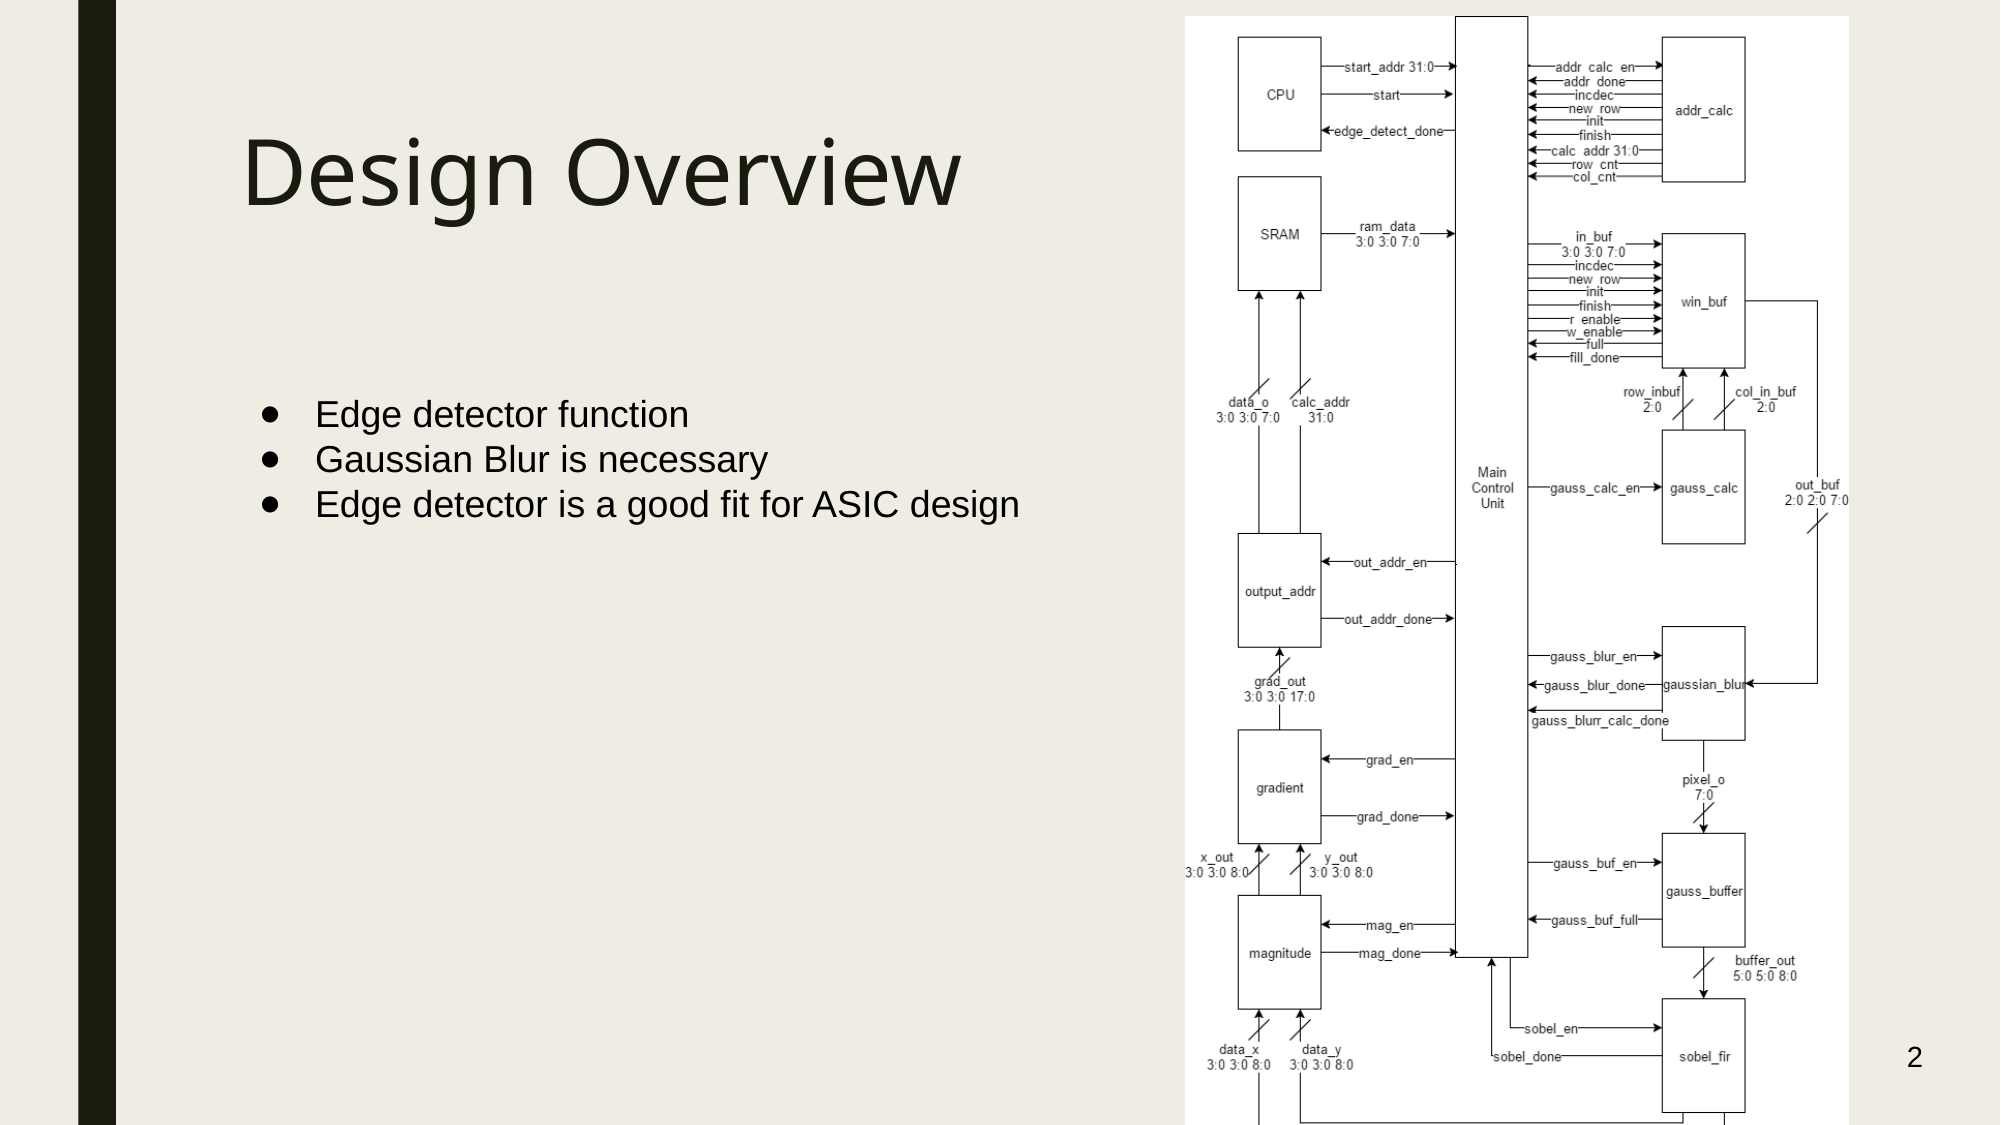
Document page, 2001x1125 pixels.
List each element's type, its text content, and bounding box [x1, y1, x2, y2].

text_box 2 [1891, 1023, 1929, 1076]
picture [1185, 16, 1849, 1125]
list Edge detector function Gaussian Blur is necessary Edge detector is a good fit for ASIC design [225, 375, 1180, 963]
title Design Overview [225, 112, 1180, 357]
